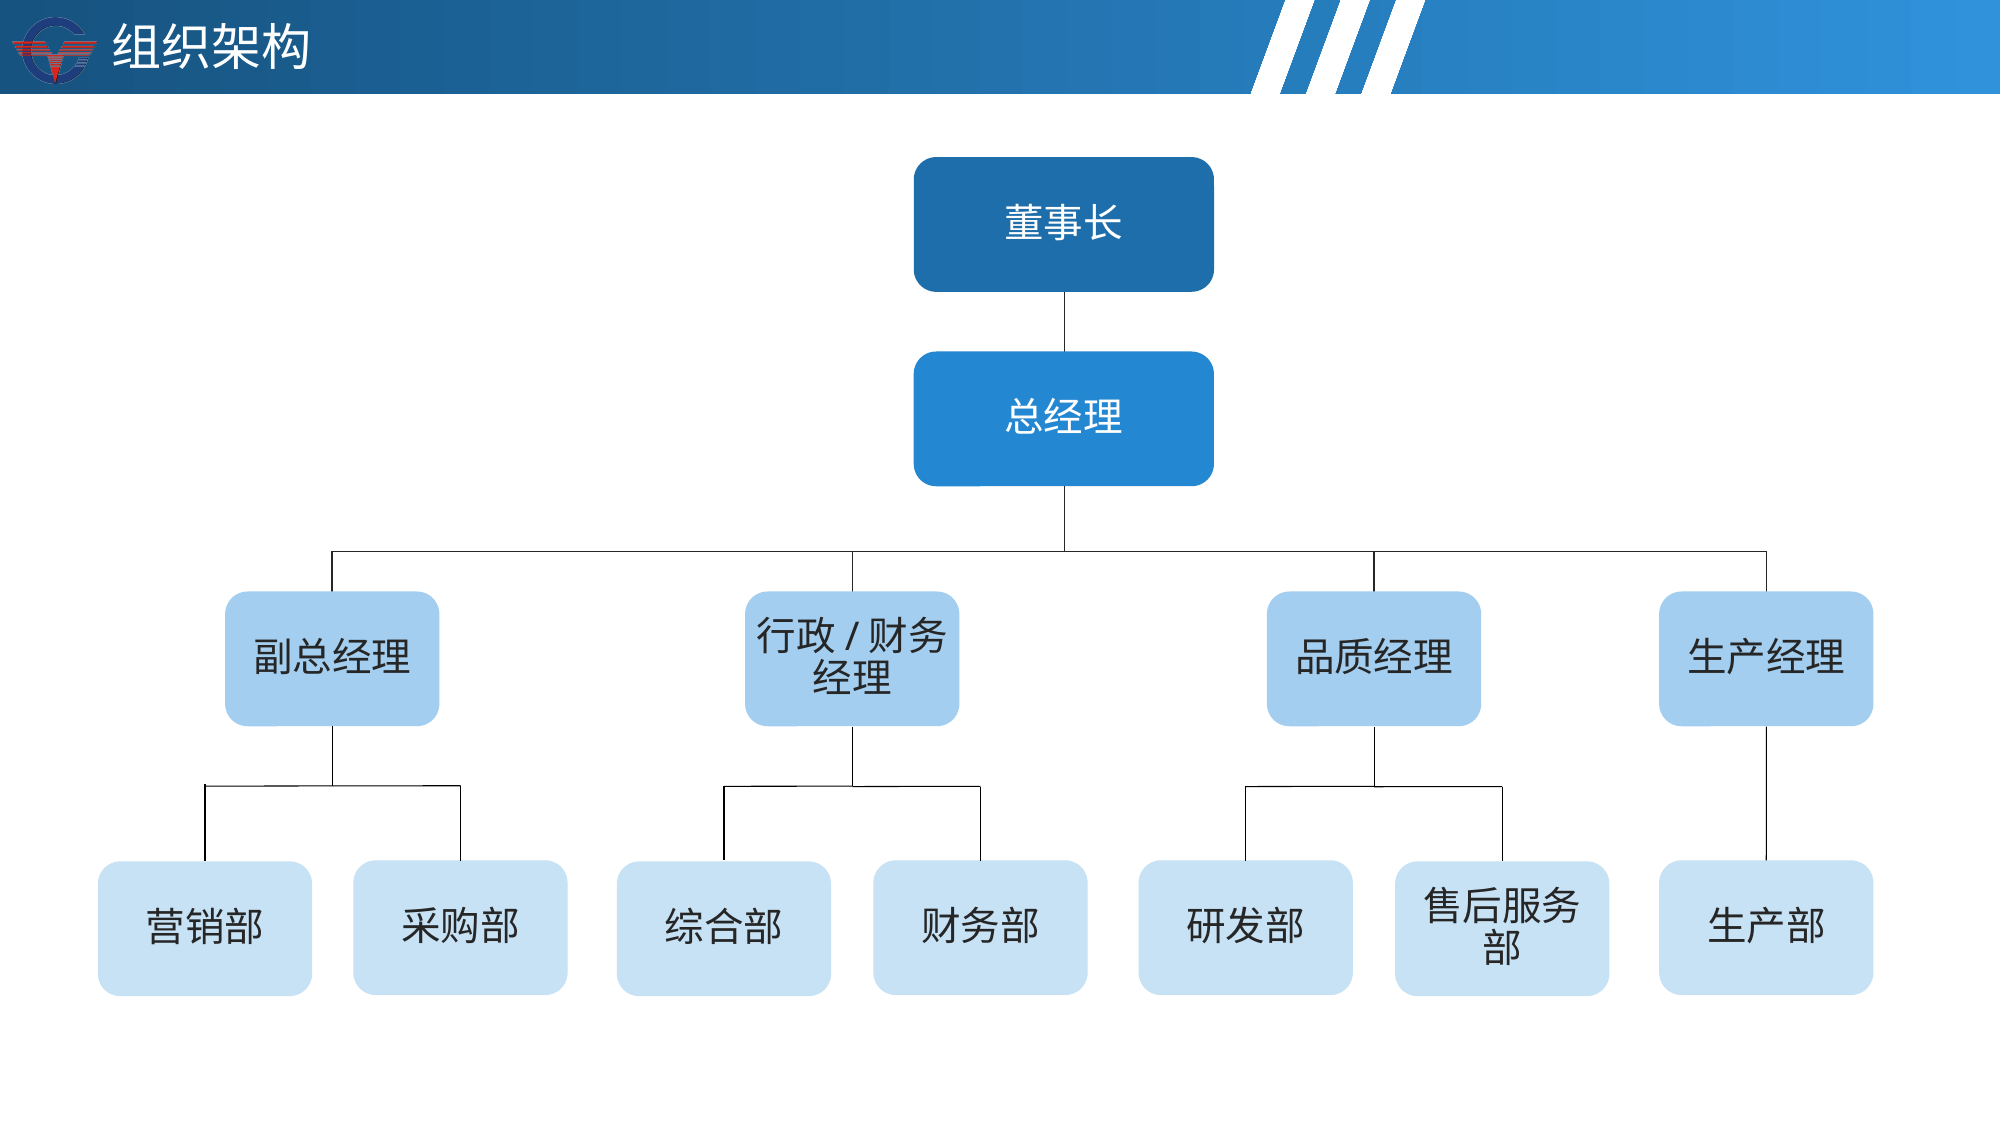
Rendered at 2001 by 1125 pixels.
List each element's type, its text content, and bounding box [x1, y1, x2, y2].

text_box 综合部 [615, 860, 833, 998]
text_box 营销部 [96, 860, 314, 998]
text_box 售后服务部 [1394, 860, 1611, 998]
text_box 副总经理 [224, 590, 441, 728]
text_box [332, 551, 1767, 592]
text_box 行政/财务经理 [744, 592, 961, 728]
text_box 组织架构 [96, 8, 385, 83]
picture [12, 17, 97, 85]
text_box 总经理 [912, 350, 1216, 488]
text_box 研发部 [1137, 859, 1354, 997]
text_box 财务部 [872, 859, 1089, 997]
text_box 董事长 [912, 156, 1216, 293]
text_box 生产部 [1658, 859, 1875, 997]
text_box 采购部 [352, 859, 569, 997]
text_box 生产经理 [1658, 590, 1875, 728]
text_box 品质经理 [1265, 592, 1483, 728]
